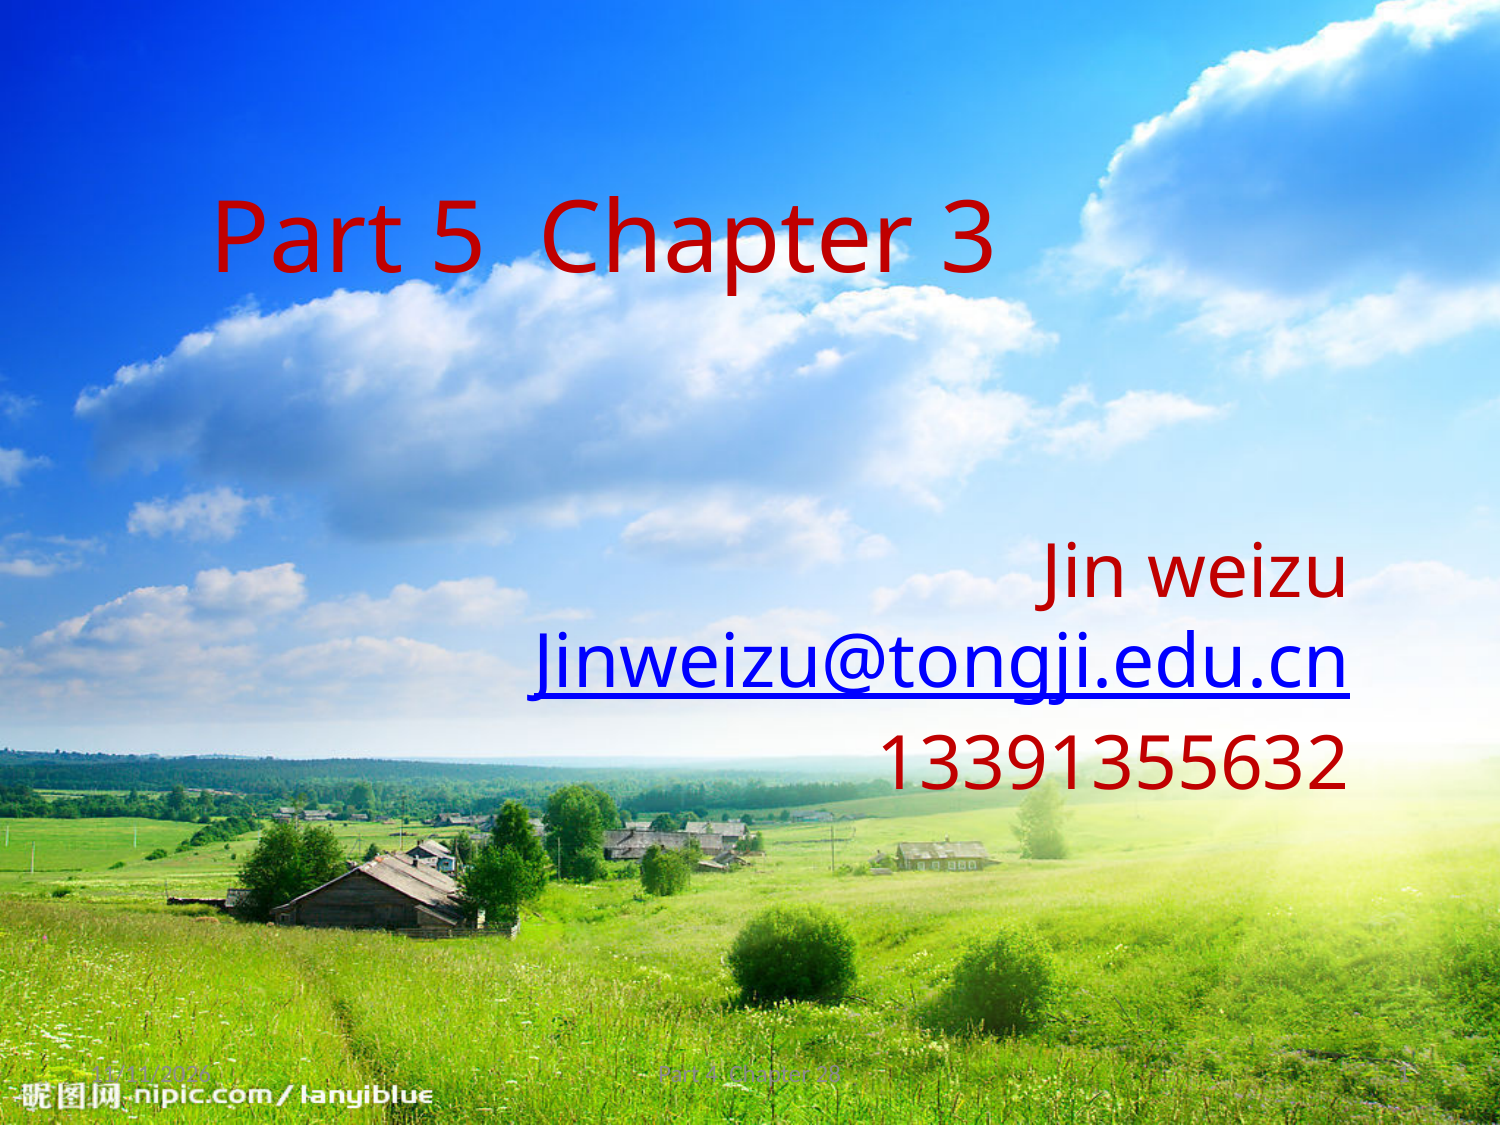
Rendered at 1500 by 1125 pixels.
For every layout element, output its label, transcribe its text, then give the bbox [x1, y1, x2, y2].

text_box Part 5 Chapter 3 [194, 165, 1341, 301]
slide_number 1 [1074, 1042, 1425, 1103]
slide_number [75, 1042, 425, 1103]
text_box Jin weizu Jinweizu@tongji.edu.cn 13391355632 [218, 515, 1365, 813]
picture [0, 0, 1500, 1125]
footer Part 4 Chapter 28 [512, 1042, 988, 1103]
